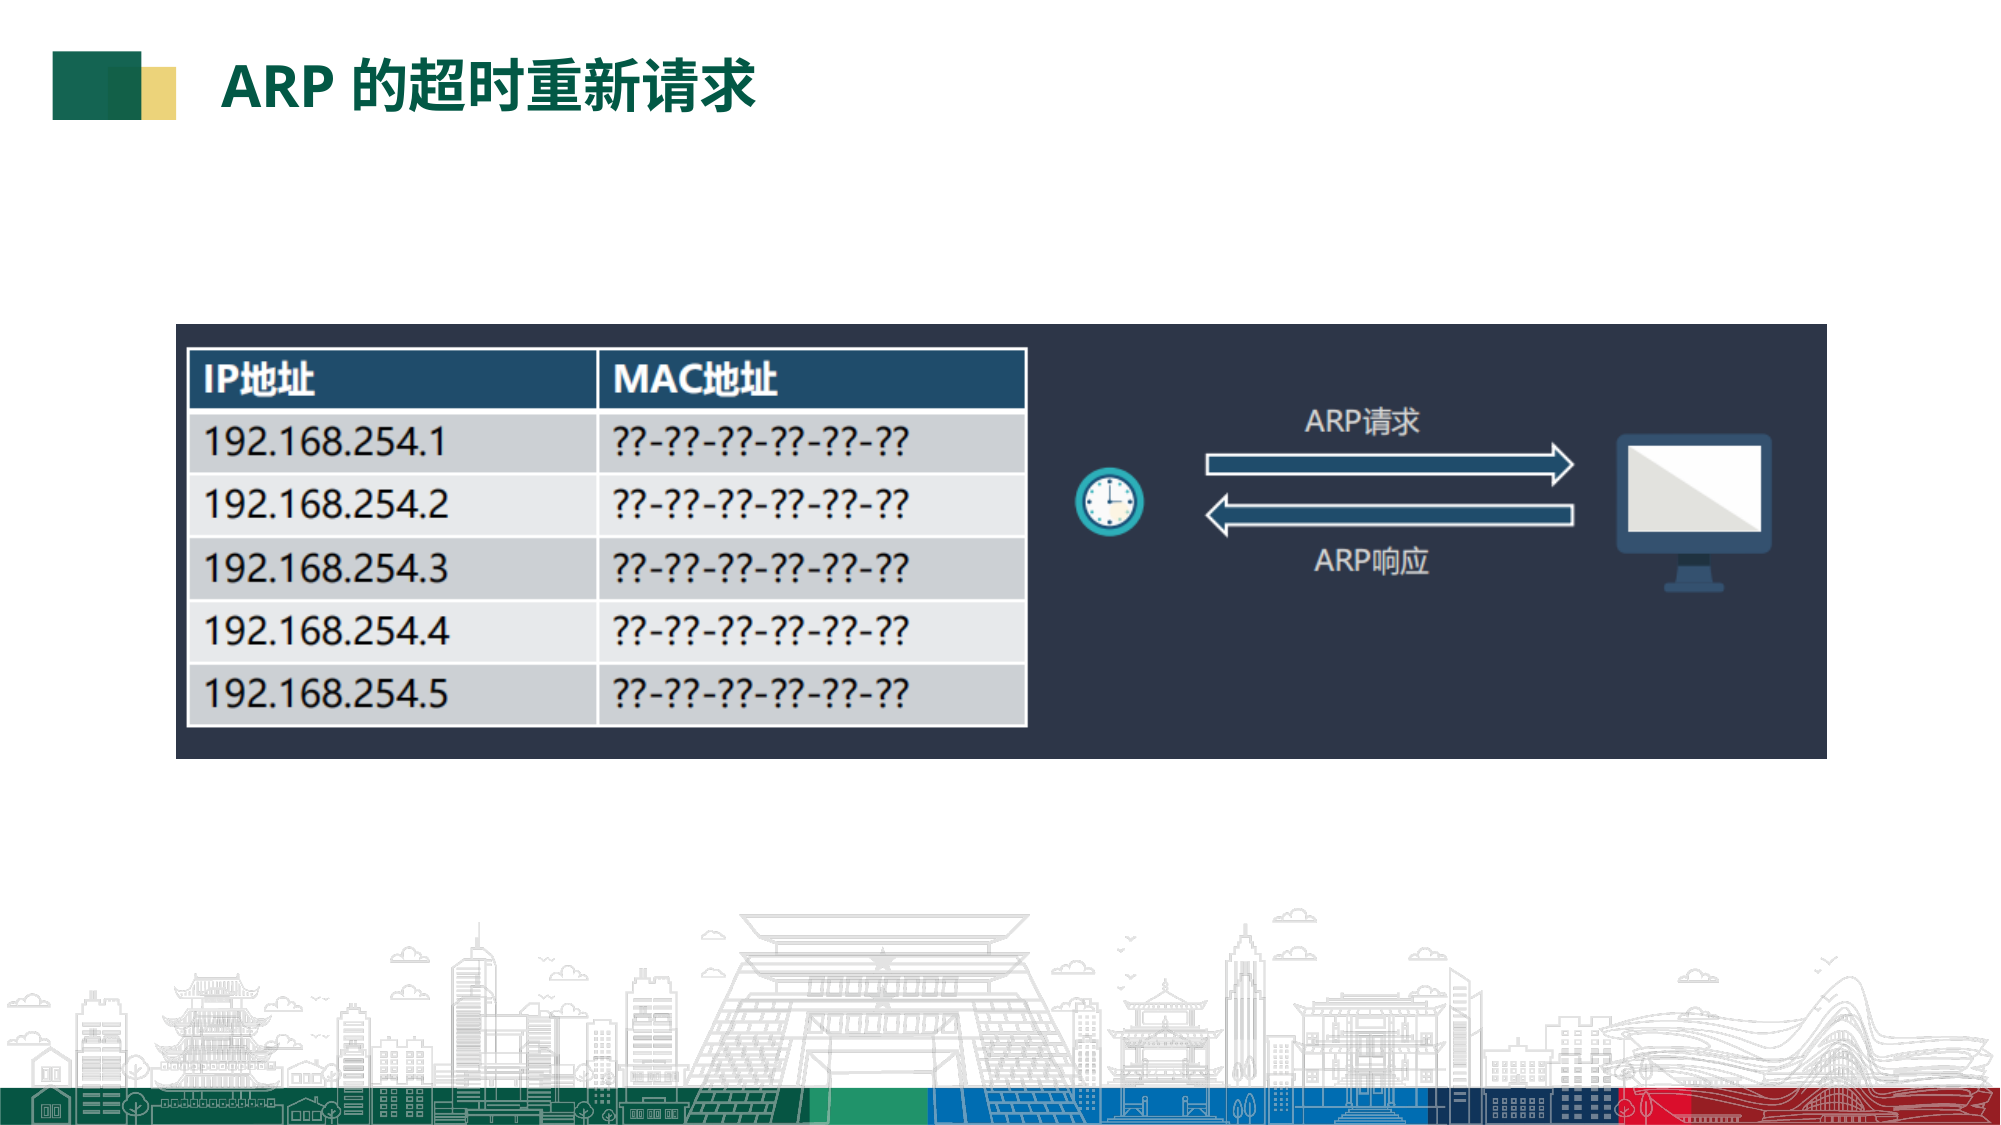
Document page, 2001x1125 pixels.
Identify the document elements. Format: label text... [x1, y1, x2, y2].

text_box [69, 30, 157, 147]
picture [0, 0, 2001, 1125]
text_box ARP的超时重新请求 [206, 50, 1927, 173]
